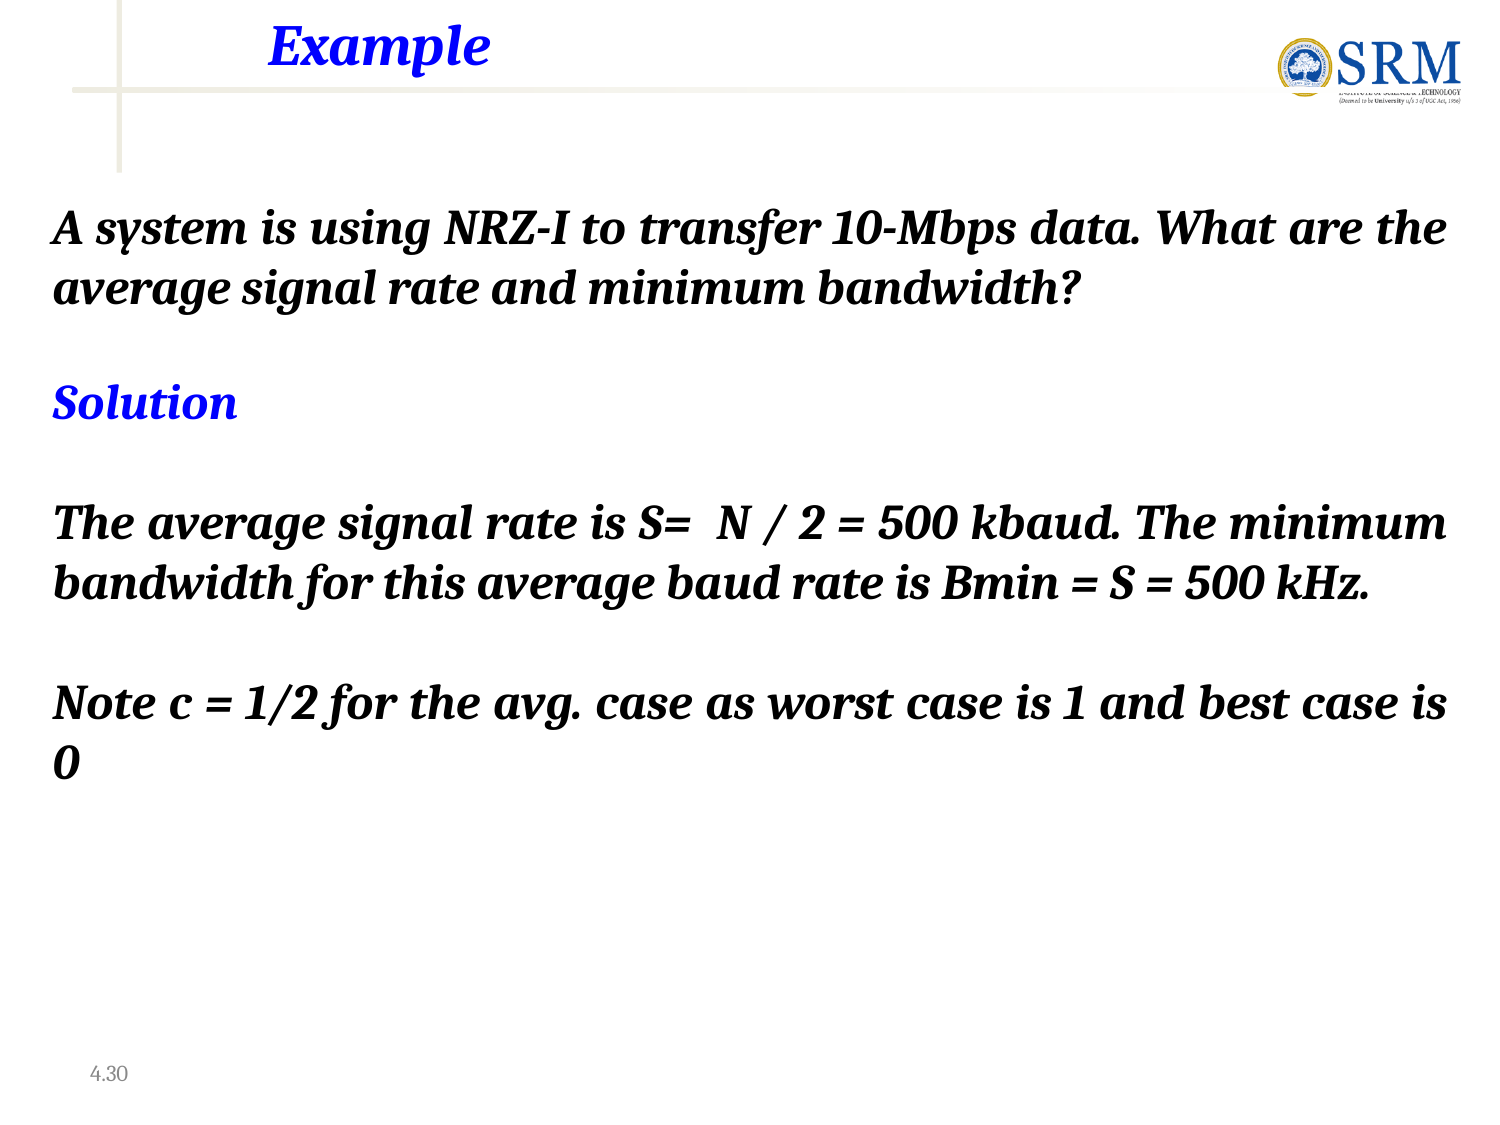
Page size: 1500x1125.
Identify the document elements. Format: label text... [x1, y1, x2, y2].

text_box Solution The average signal rate is S= N / 2 = 500 kbaud. The minimum bandwidth for this average baud rate is Bmin = S = 500 kHz. Note c = 1/2 for the avg. case as worst case is 1 and best case is 0 [37, 362, 1463, 798]
slide_number 4.30 [75, 1042, 425, 1103]
text_box A system is using NRZ-I to transfer 10-Mbps data. What are the average signal rate and minimum bandwidth? [37, 187, 1463, 323]
text_box Example [189, 0, 507, 85]
text_box [116, 0, 122, 87]
text_box [72, 87, 1423, 93]
text_box [116, 93, 122, 173]
picture [1275, 25, 1466, 113]
